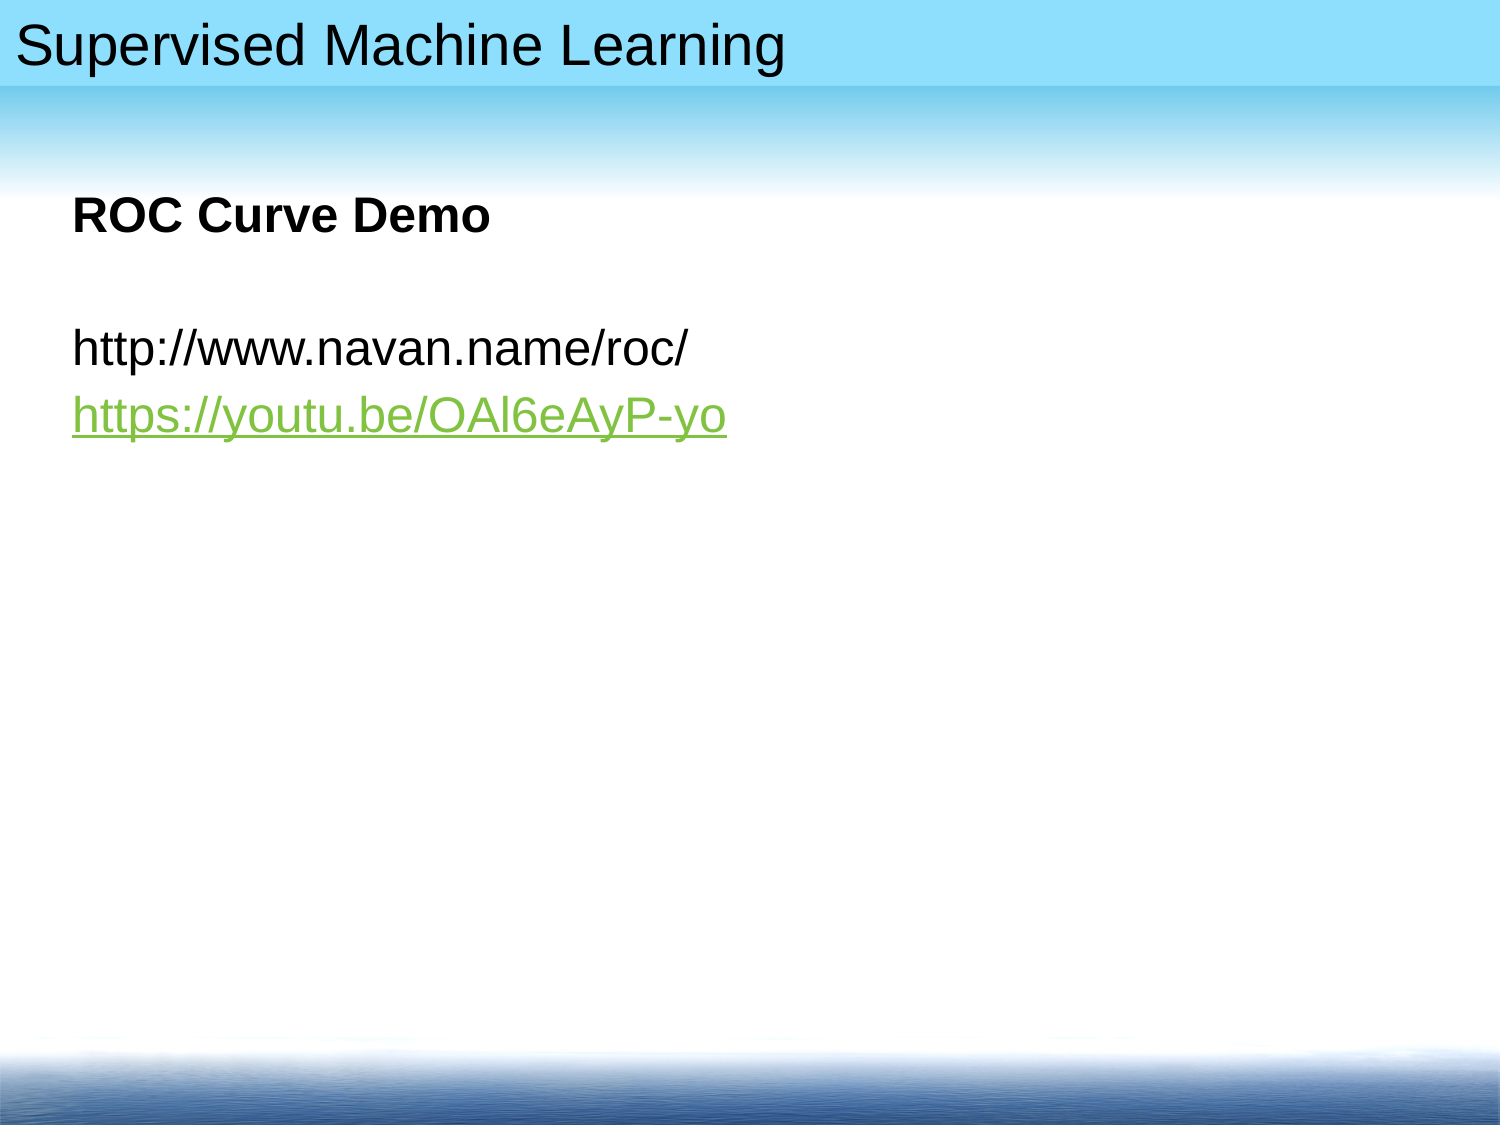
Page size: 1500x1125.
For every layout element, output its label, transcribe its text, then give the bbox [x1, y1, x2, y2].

list ROC Curve Demo http://www.navan.name/roc/ https://youtu.be/OAl6eAyP-yo [57, 174, 1408, 672]
picture [0, 1037, 1500, 1125]
